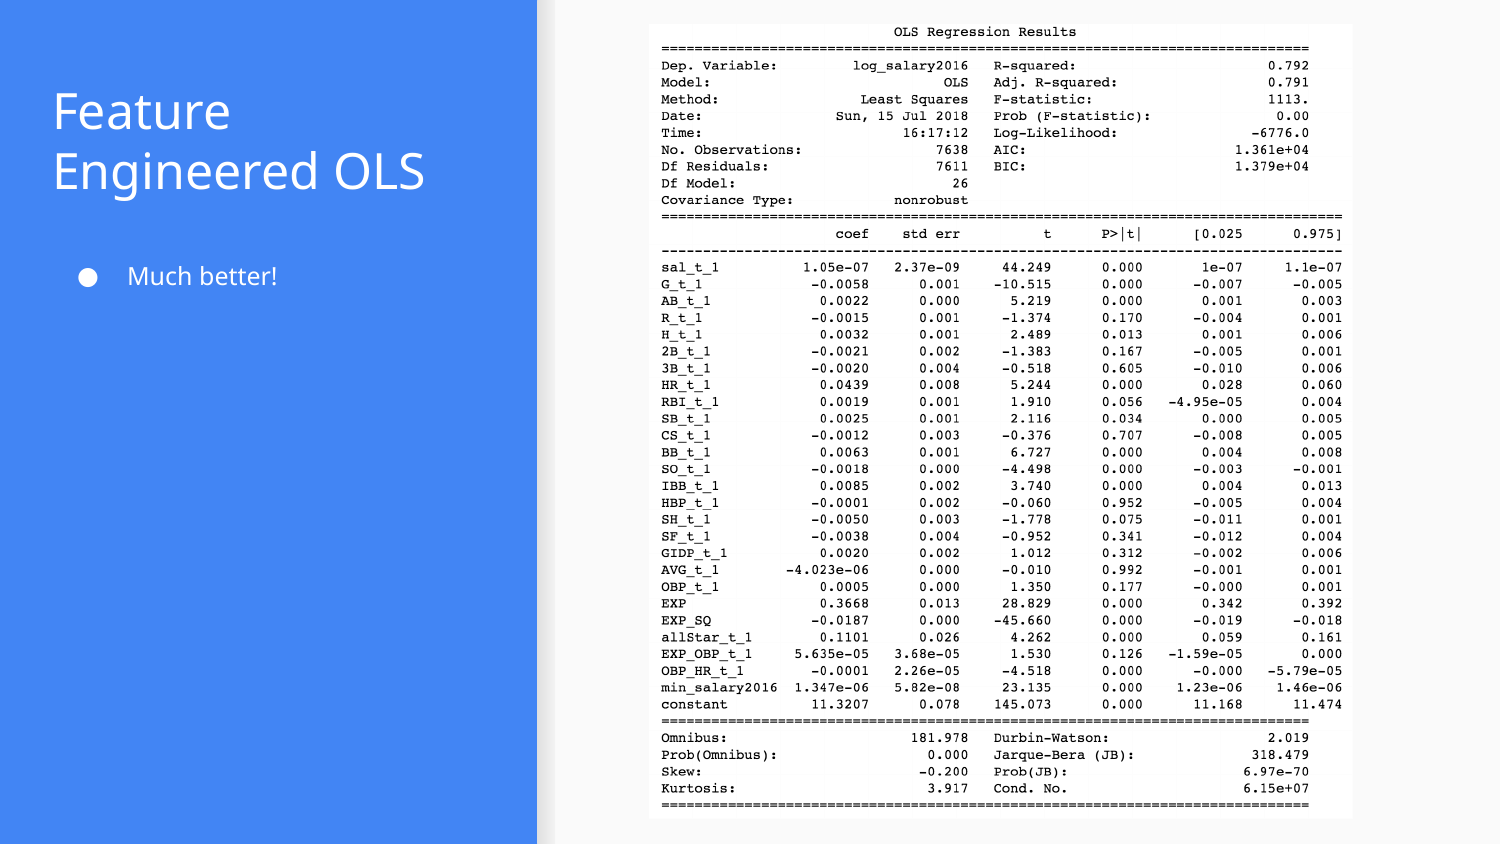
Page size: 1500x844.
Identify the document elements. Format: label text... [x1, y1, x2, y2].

list Much better! [37, 240, 498, 760]
picture [649, 24, 1353, 819]
title Feature Engineered OLS [37, 58, 498, 216]
